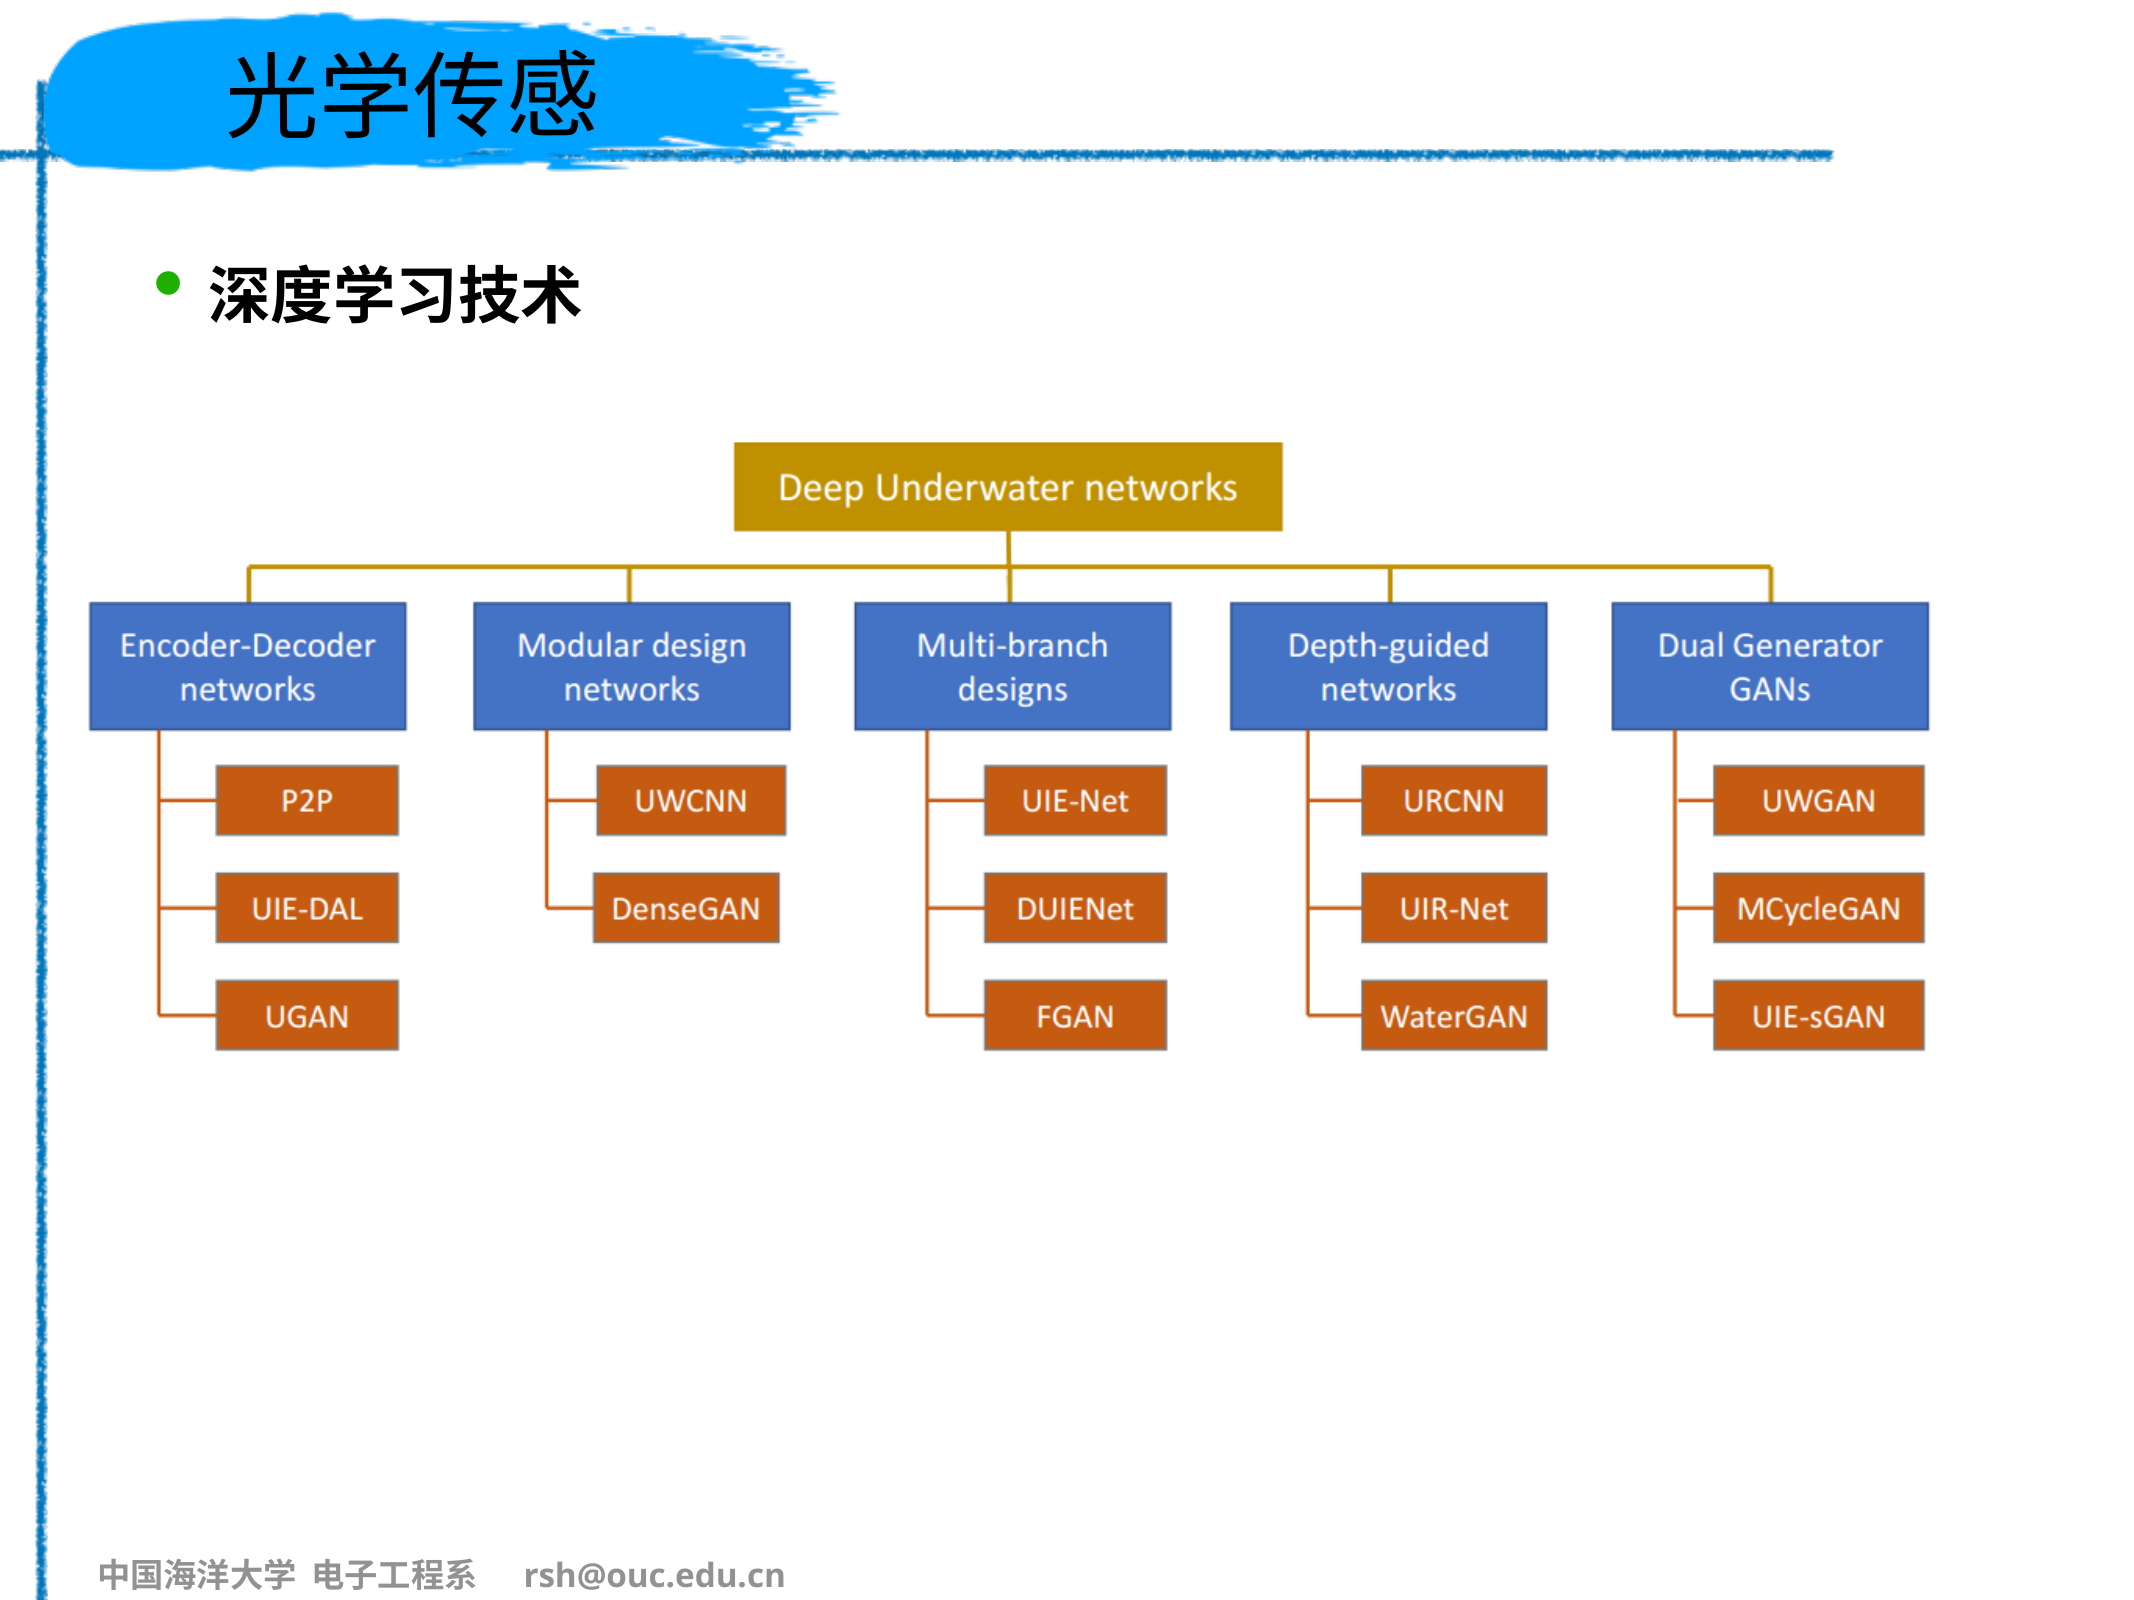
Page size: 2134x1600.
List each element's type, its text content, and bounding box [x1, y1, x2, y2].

title 光学传感 [46, 0, 780, 187]
text_box 深度学习技术 [145, 225, 592, 340]
picture [778, 9, 1841, 176]
picture [0, 9, 48, 1600]
picture [81, 379, 1937, 1070]
